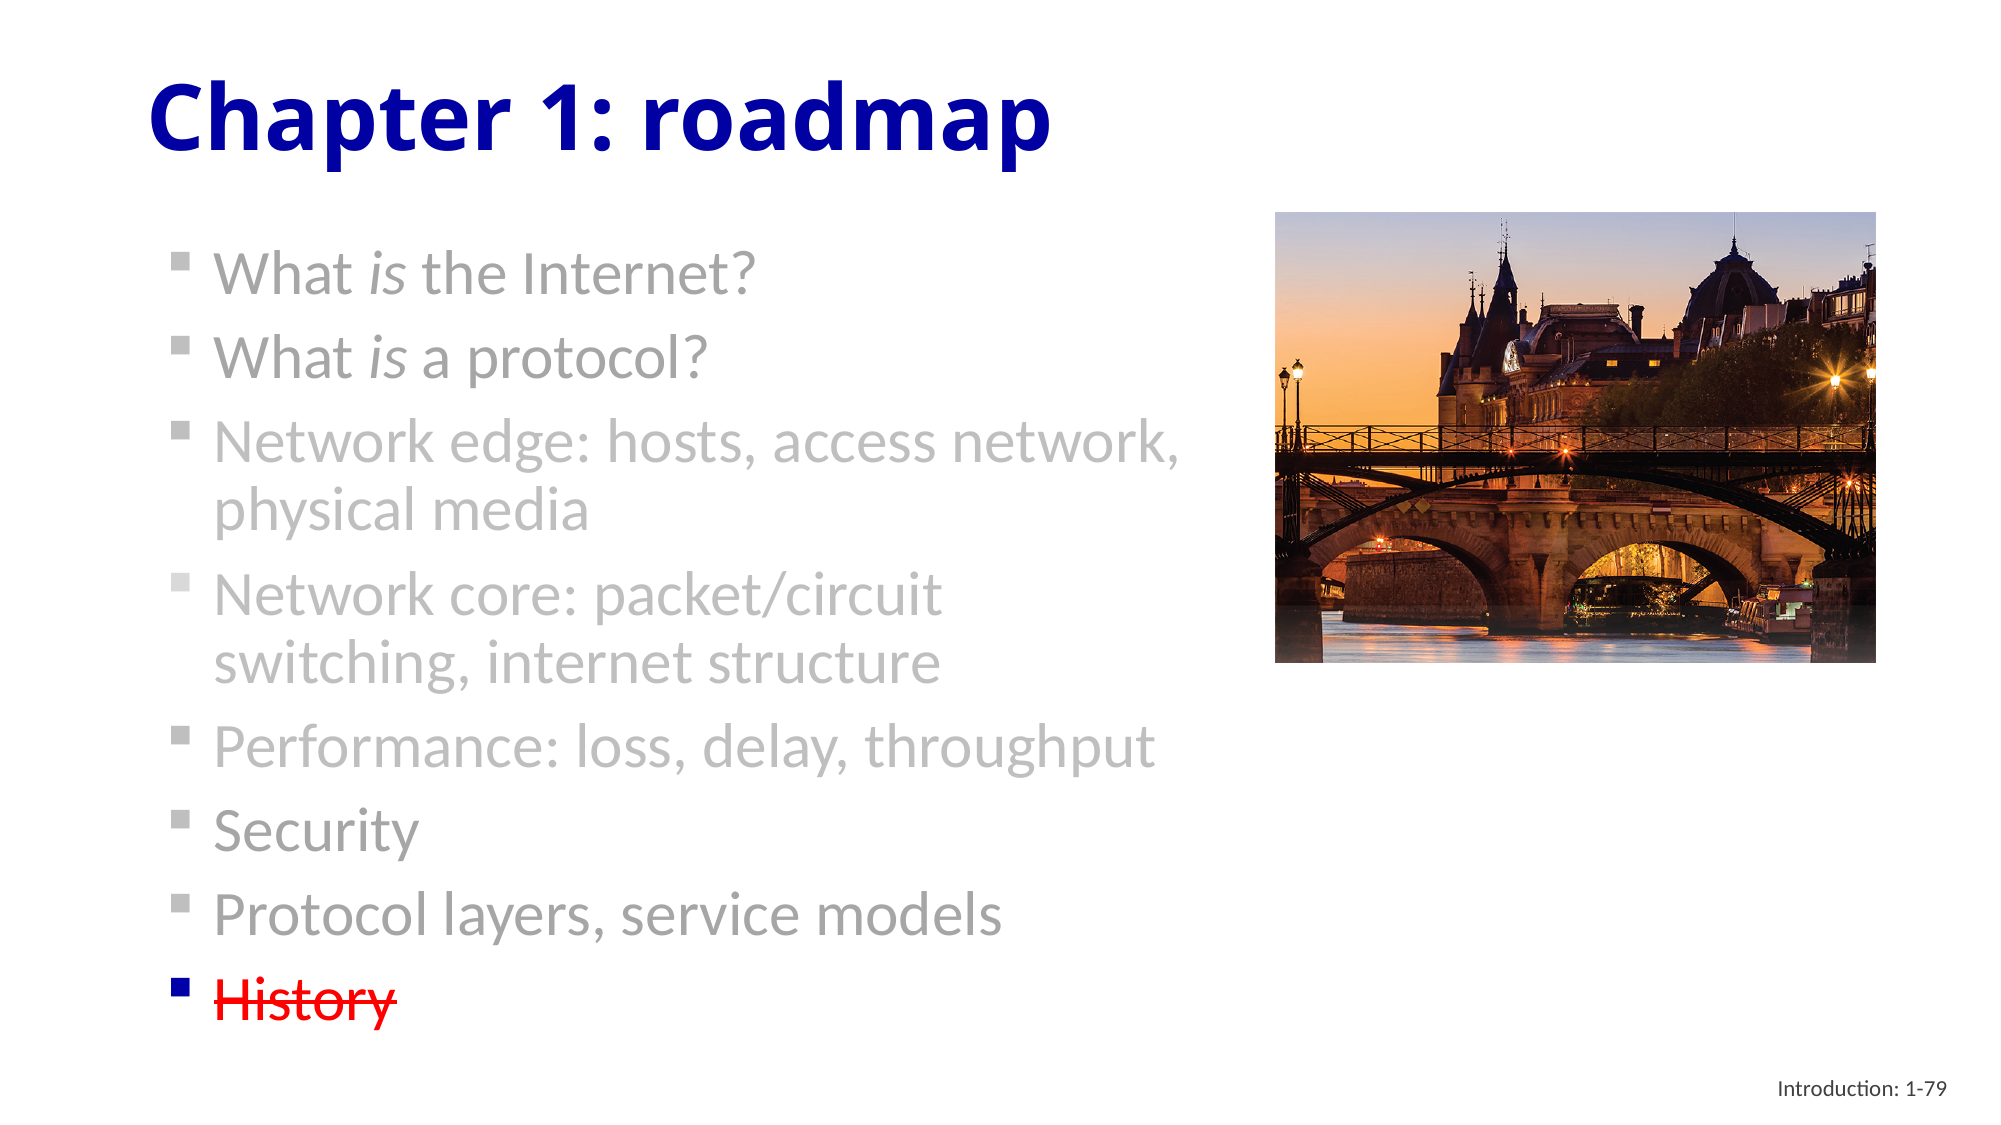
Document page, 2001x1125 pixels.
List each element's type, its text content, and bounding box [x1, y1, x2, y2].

picture [1275, 212, 1876, 663]
slide_number Introduction: 1-79 [1512, 1056, 1963, 1117]
list What is the Internet? What is a protocol? Network edge: hosts, access network, physical media Network core: packet/circuit switching, internet structure Performance: loss, delay, throughput Security Protocol layers, service models History [131, 231, 1217, 1057]
title Chapter 1: roadmap [131, 47, 1856, 195]
